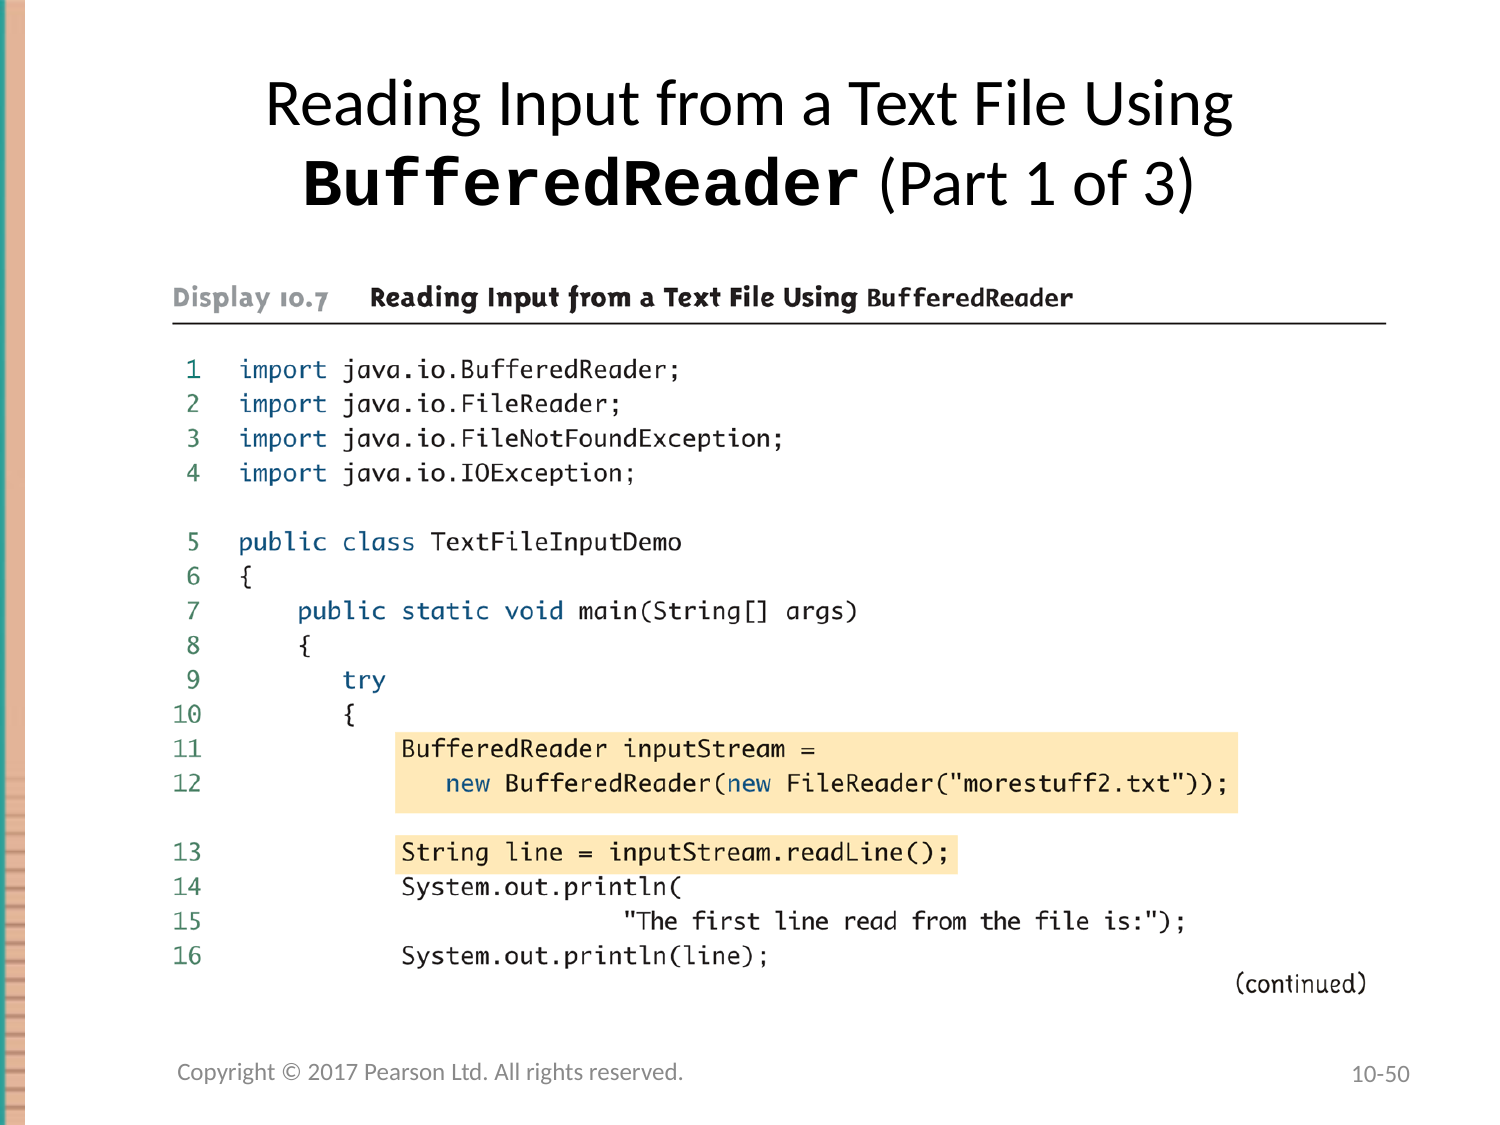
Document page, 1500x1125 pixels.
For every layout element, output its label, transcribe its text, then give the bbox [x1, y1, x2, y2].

picture [141, 266, 1417, 1014]
picture [0, 0, 25, 1125]
slide_number 10-50 [1074, 1042, 1425, 1103]
title Reading Input from a Text File Using BufferedReader (Part 1 of 3) [75, 45, 1425, 233]
footer Copyright © 2017 Pearson Ltd. All rights reserved. [75, 1040, 788, 1100]
